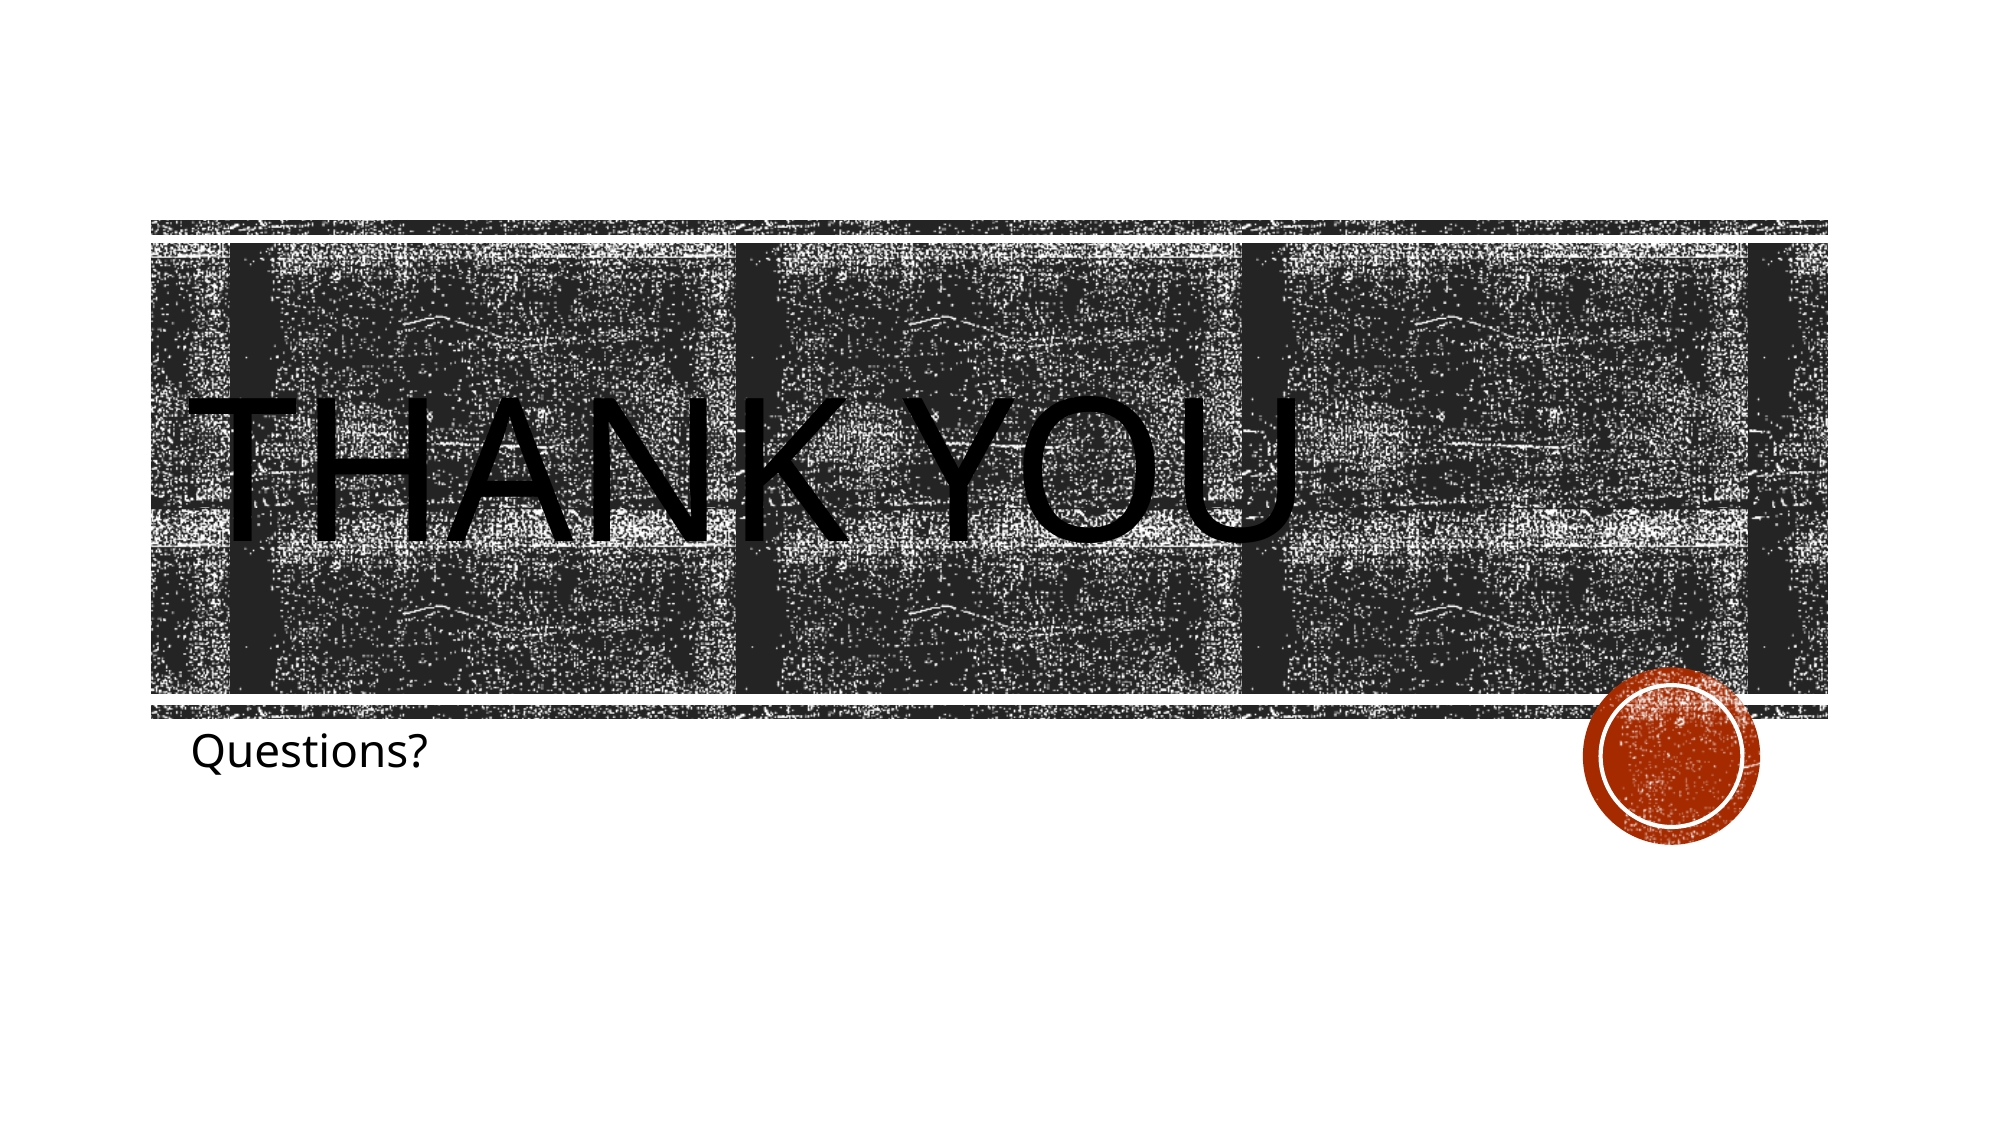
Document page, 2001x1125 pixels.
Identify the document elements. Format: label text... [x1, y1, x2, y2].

title Thank you [172, 234, 1808, 733]
subtitle Questions? [175, 720, 1470, 896]
